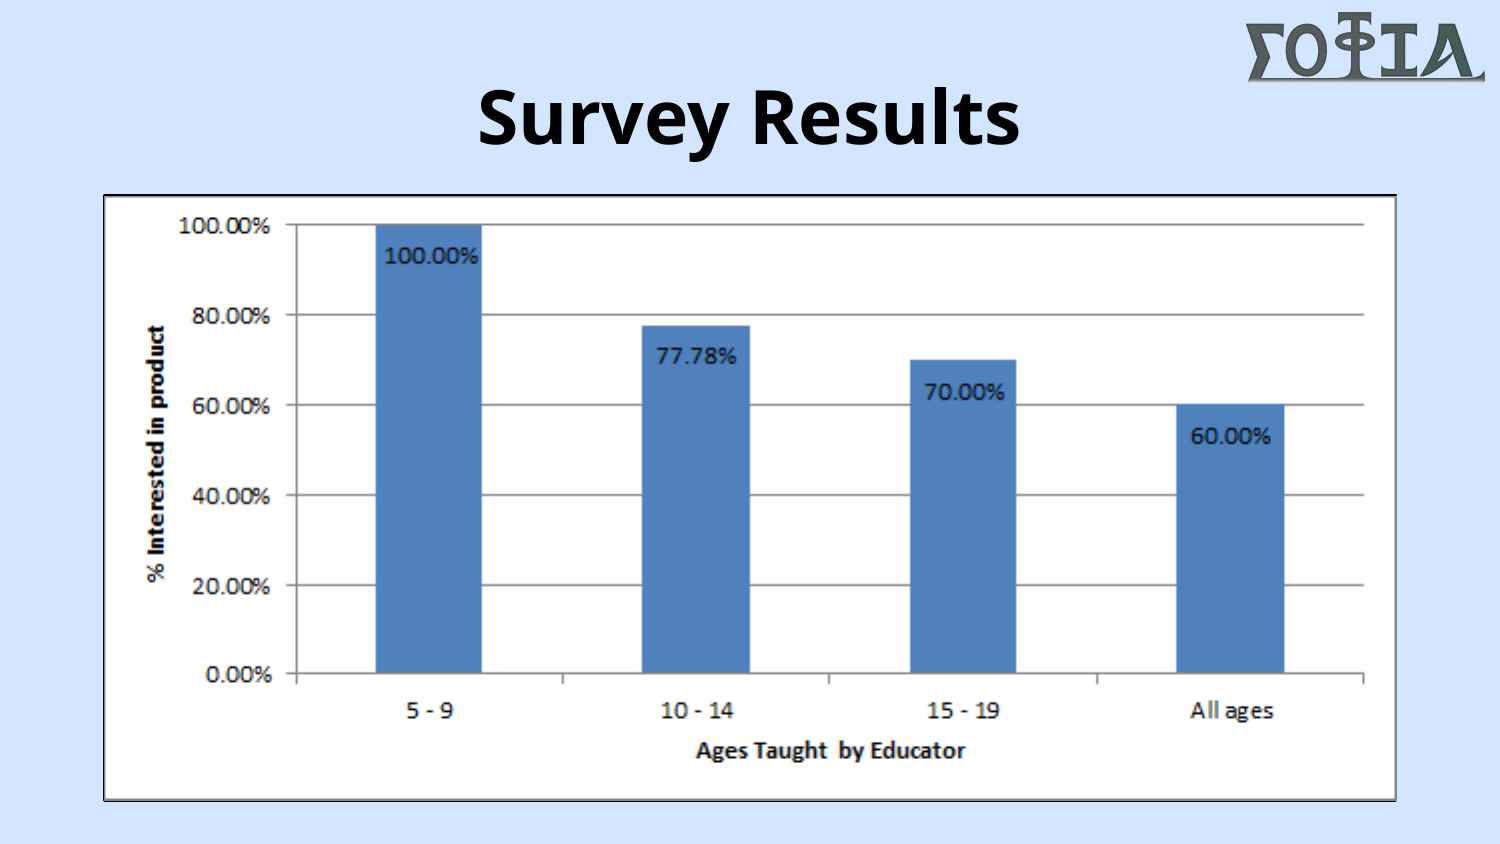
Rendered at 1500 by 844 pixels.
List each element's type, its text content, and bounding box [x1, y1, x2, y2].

picture [103, 195, 1398, 801]
title Survey Results [75, 33, 1425, 175]
picture [1231, 0, 1500, 112]
